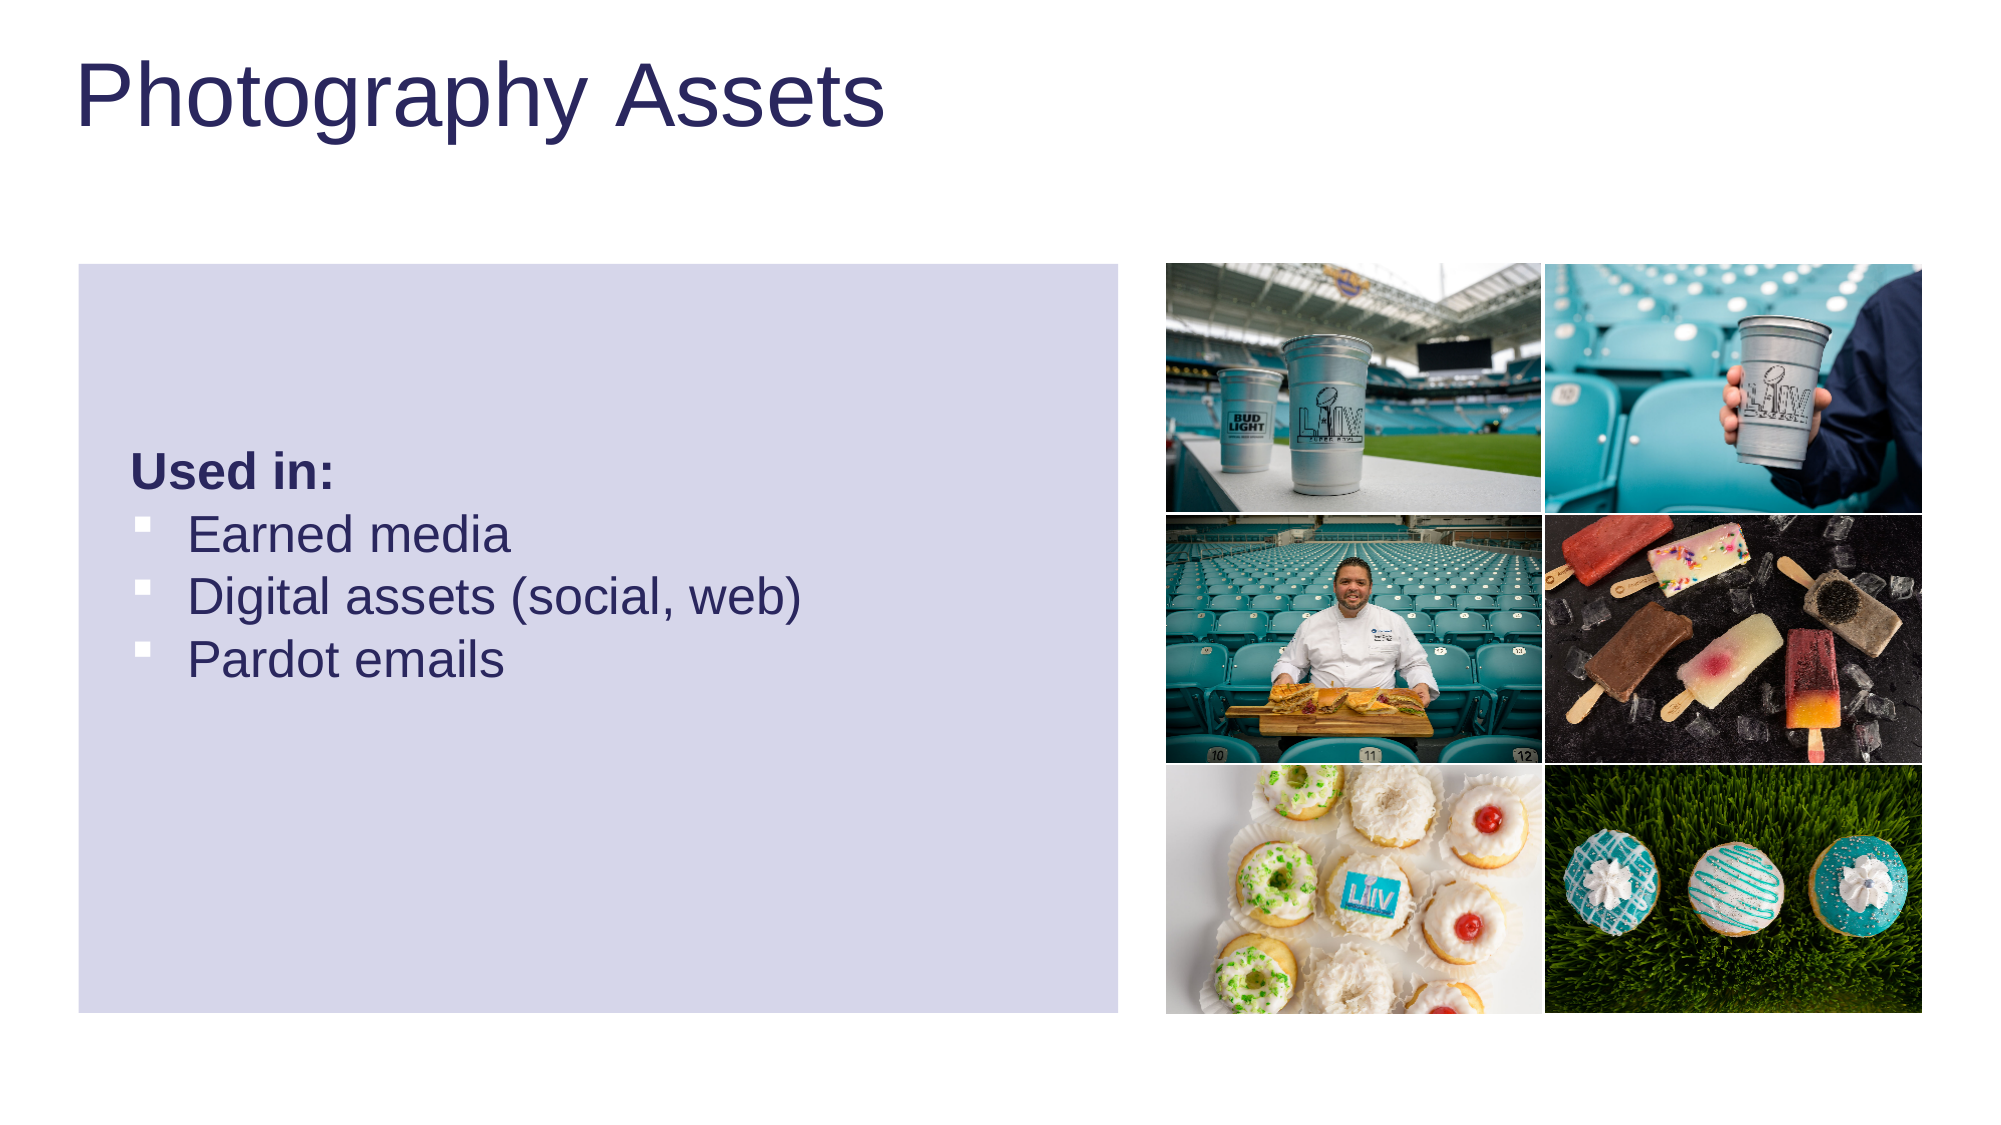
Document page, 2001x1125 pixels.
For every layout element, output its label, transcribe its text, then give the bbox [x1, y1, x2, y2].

text_box Used in: Earned media Digital assets (social, web) Pardot emails [115, 313, 923, 812]
title Photography Assets [59, 40, 1785, 155]
text_box [78, 263, 1119, 1014]
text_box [1166, 263, 1922, 1014]
